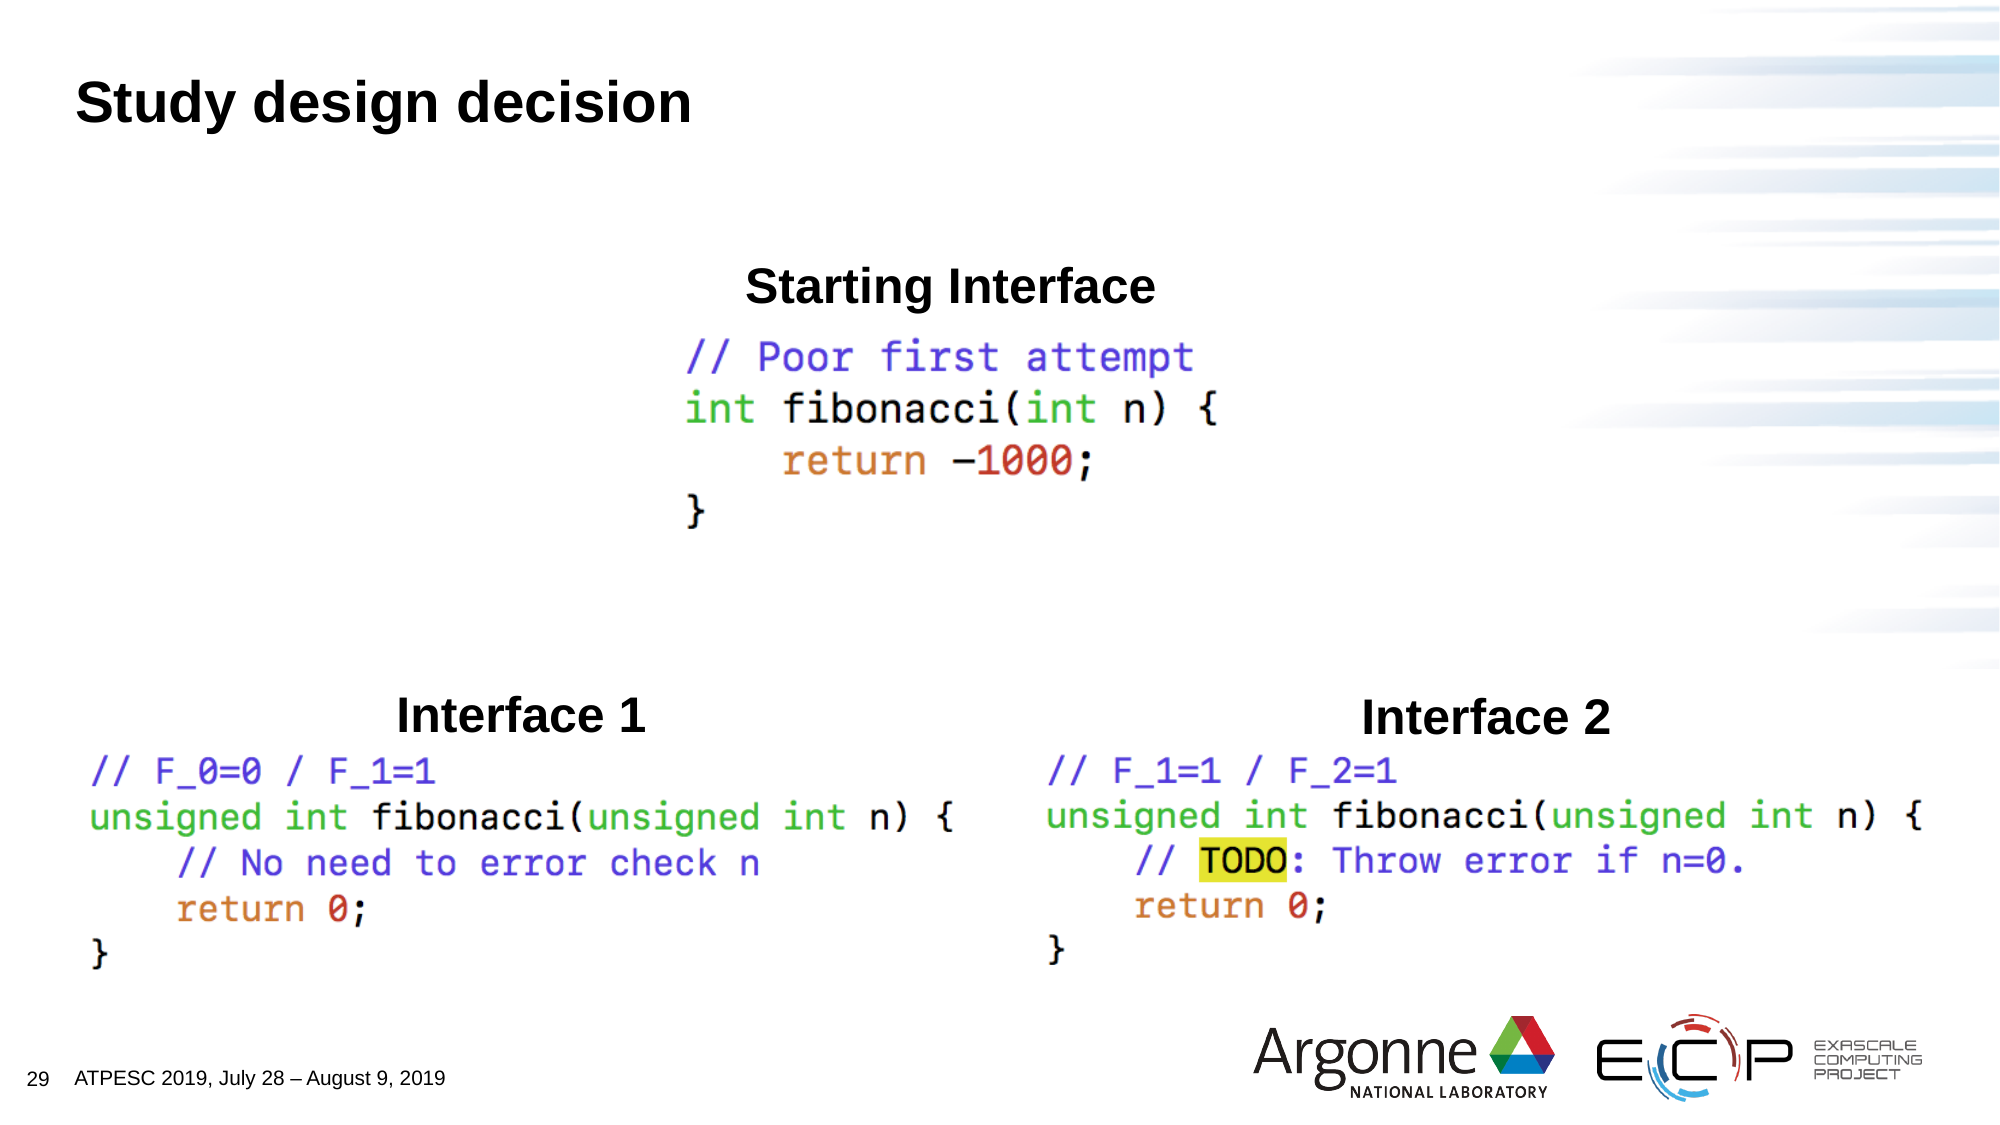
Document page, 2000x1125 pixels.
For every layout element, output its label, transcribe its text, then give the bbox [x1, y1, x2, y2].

title Study design decision [59, 67, 1926, 218]
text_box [78, 673, 966, 996]
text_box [670, 244, 1233, 545]
picture [1531, 0, 2000, 669]
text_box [1038, 676, 1939, 979]
picture [1597, 1014, 1922, 1102]
picture [1253, 1016, 1555, 1098]
